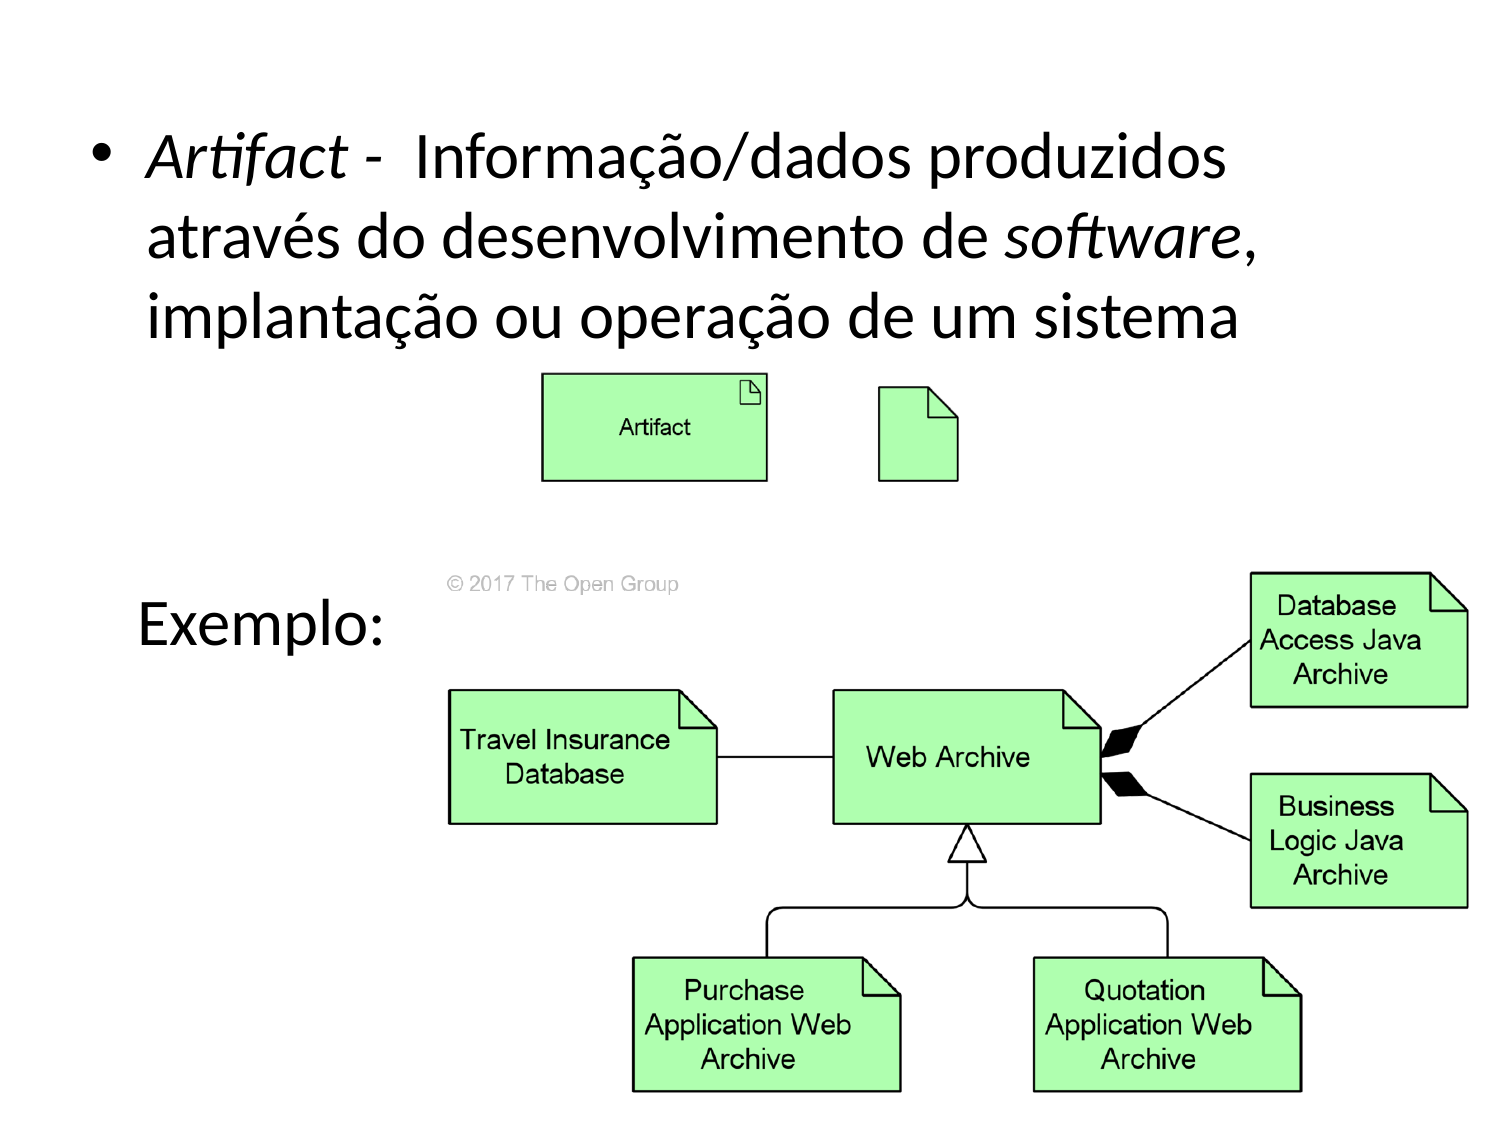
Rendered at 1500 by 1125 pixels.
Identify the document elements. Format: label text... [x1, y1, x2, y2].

picture [541, 372, 959, 482]
list Artifact - Informação/dados produzidos através do desenvolvimento de software, implantação ou operação de um sistema [75, 104, 1425, 1005]
picture [447, 571, 1470, 1093]
text_box Exemplo: [122, 571, 402, 667]
